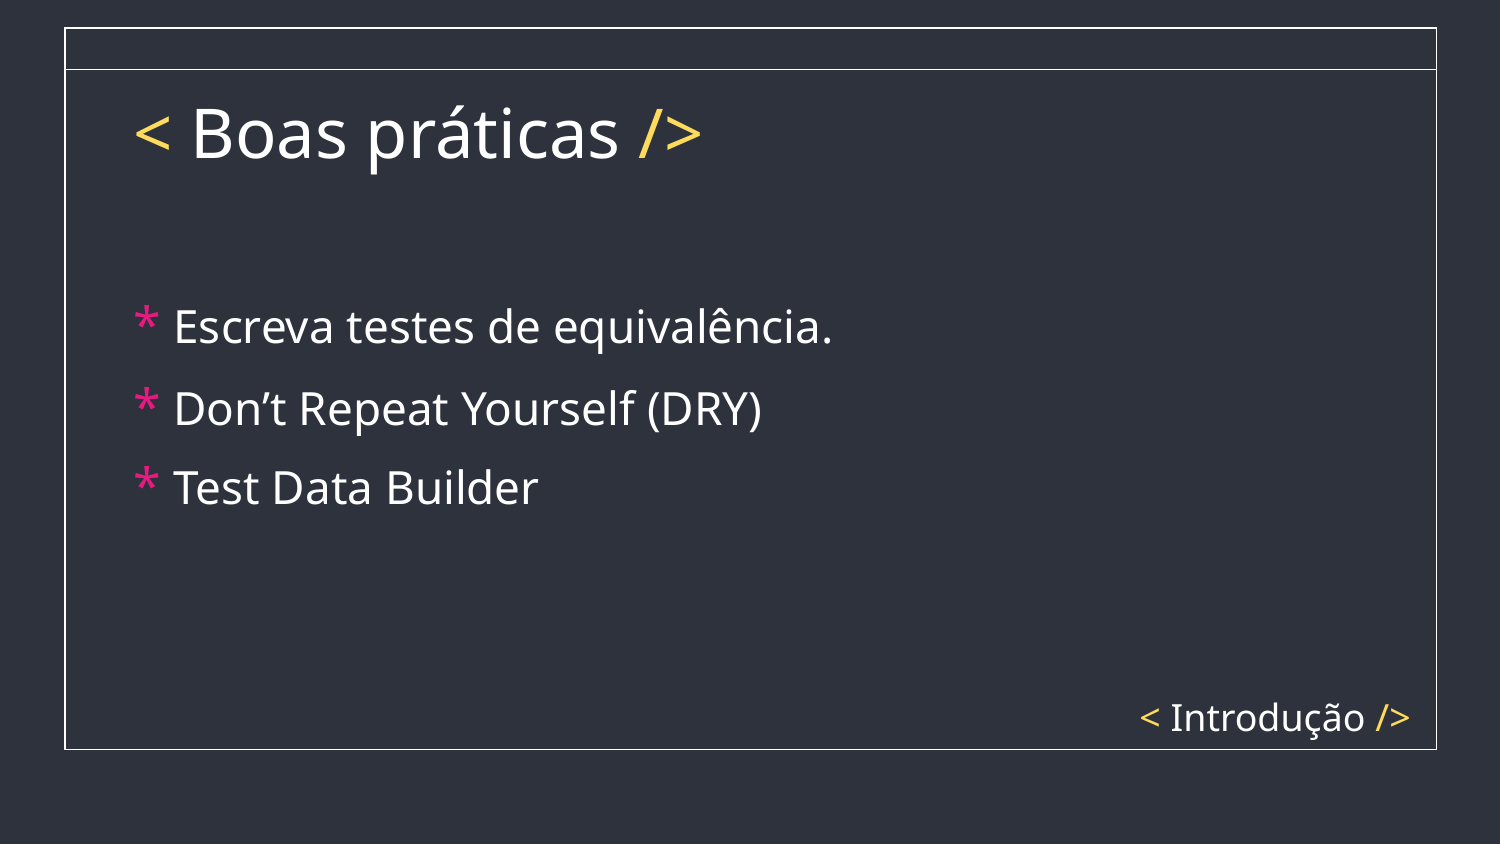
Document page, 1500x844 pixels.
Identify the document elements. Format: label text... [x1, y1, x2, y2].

subtitle * Don’t Repeat Yourself (DRY) [118, 381, 1321, 451]
title < Boas práticas /> [118, 75, 1382, 170]
text_box < Introdução /> [162, 678, 1426, 773]
subtitle * Test Data Builder [118, 460, 1392, 530]
subtitle * Escreva testes de equivalência. [118, 299, 1048, 369]
